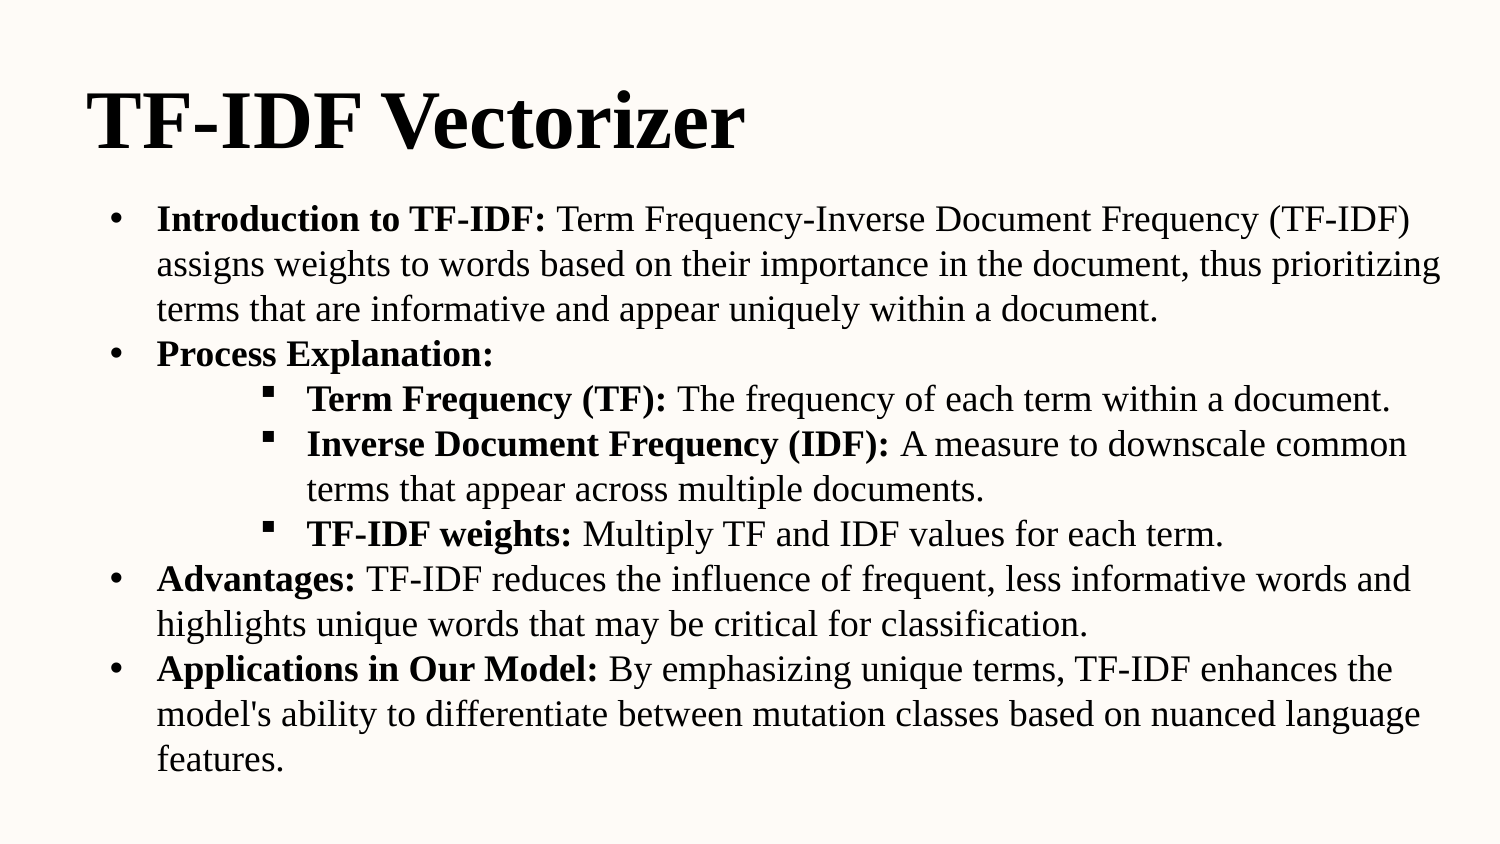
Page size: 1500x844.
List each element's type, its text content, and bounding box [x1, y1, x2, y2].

text_box Introduction to TF-IDF: Term Frequency-Inverse Document Frequency (TF-IDF) assigns weights to words based on their importance in the document, thus prioritizing terms that are informative and appear uniquely within a document. Process Explanation: Term Frequency (TF): The frequency of each term within a document. Inverse Document Frequency (IDF): A measure to downscale common terms that appear across multiple documents. TF-IDF weights: Multiply TF and IDF values for each term. Advantages: TF-IDF reduces the influence of frequent, less informative words and highlights unique words that may be critical for classification. Applications in Our Model: By emphasizing unique terms, TF-IDF enhances the model's ability to differentiate between mutation classes based on nuanced language features. [94, 186, 1477, 608]
text_box TF-IDF Vectorizer [71, 57, 1500, 158]
